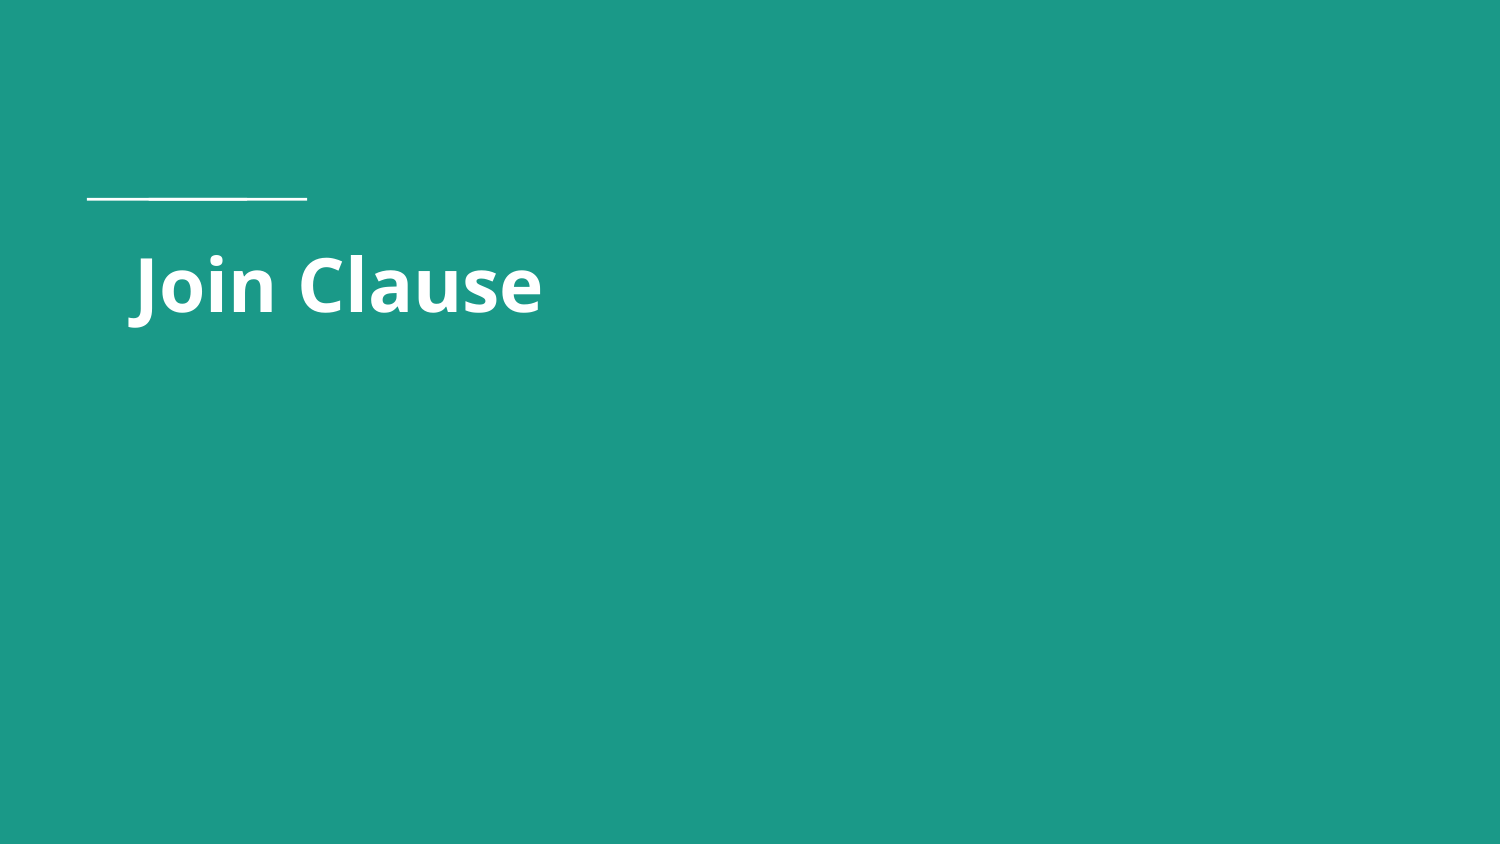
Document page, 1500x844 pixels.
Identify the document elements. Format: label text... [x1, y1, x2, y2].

title Join Clause [119, 216, 1381, 466]
